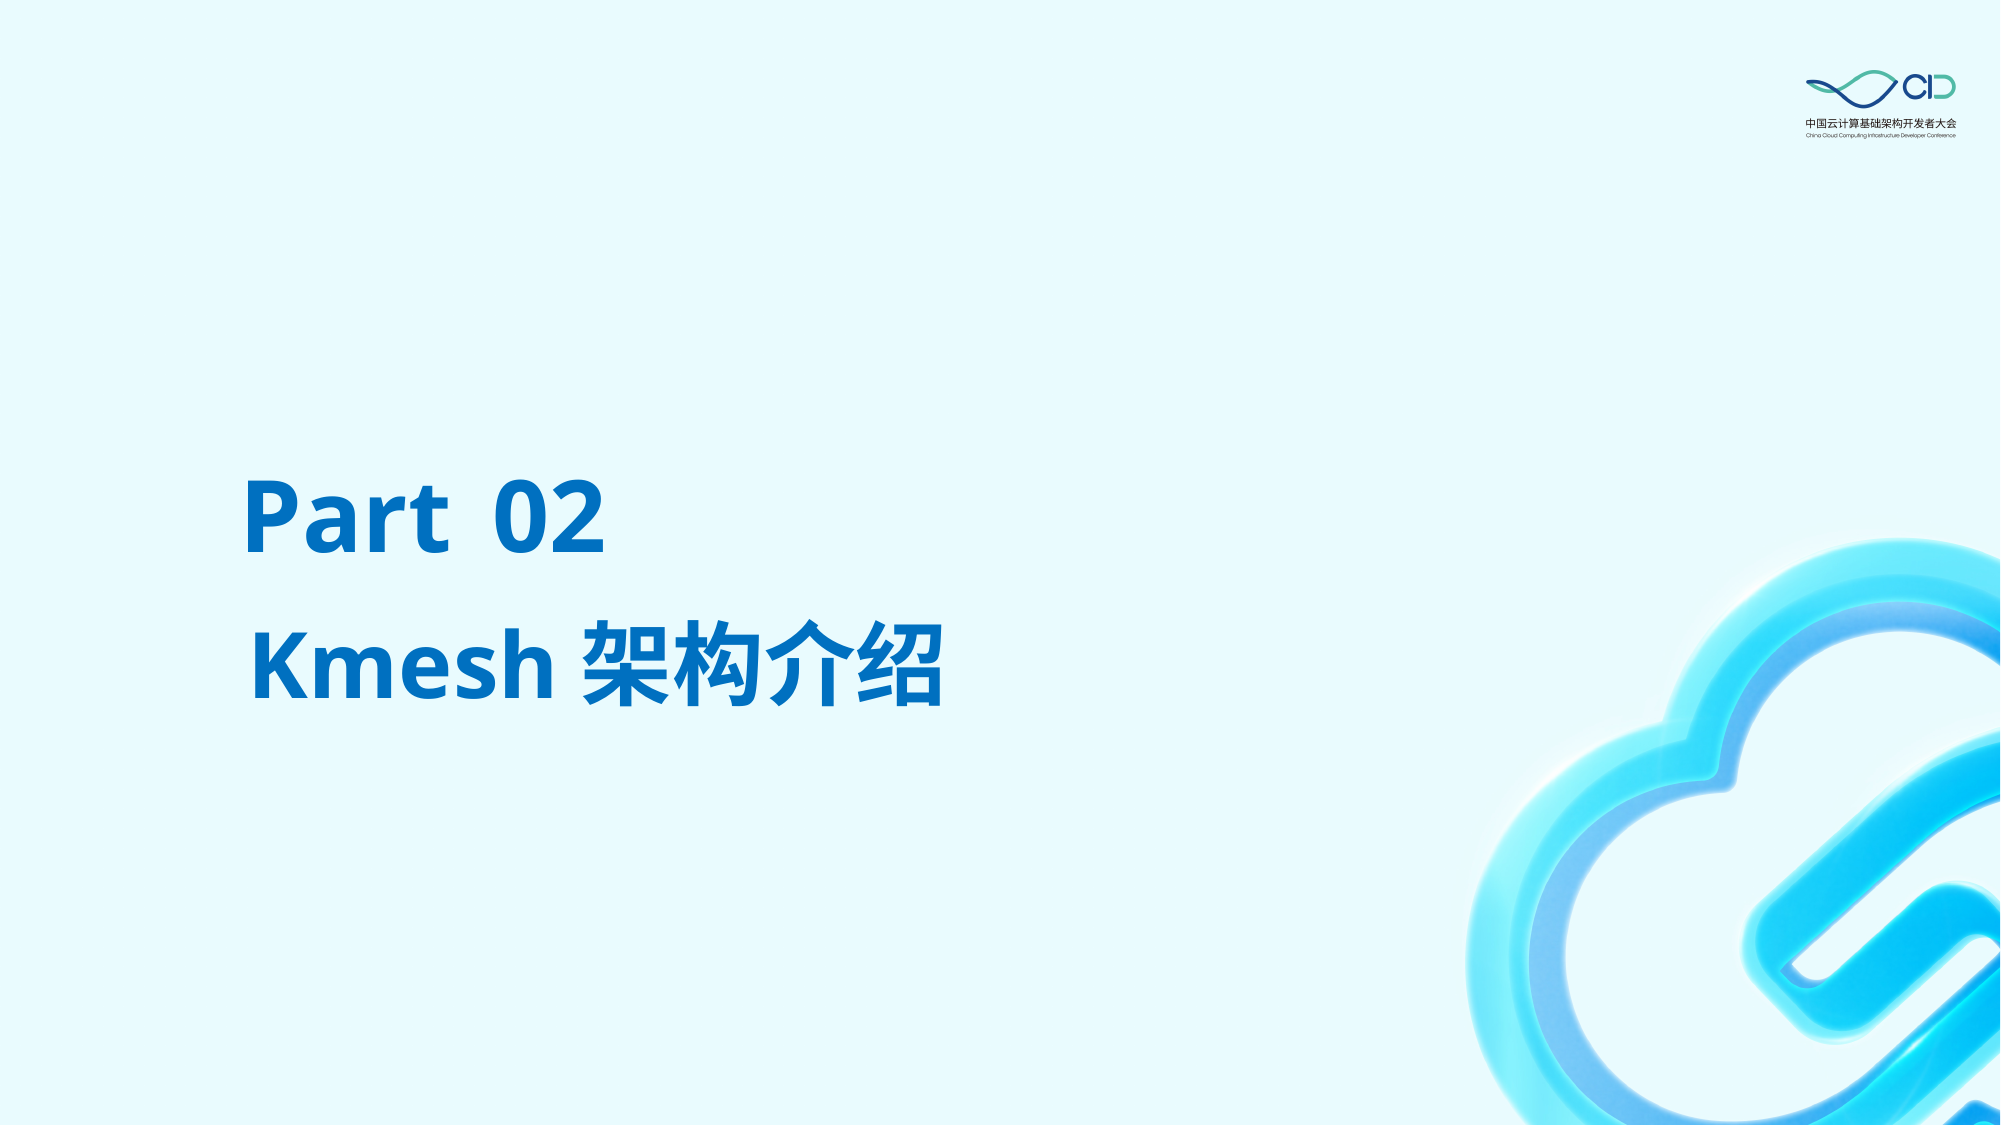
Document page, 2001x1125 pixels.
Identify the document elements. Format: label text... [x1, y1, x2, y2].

picture [0, 0, 2001, 1125]
text_box Part [225, 445, 467, 580]
text_box Kmesh架构介绍 [232, 562, 1542, 775]
text_box 02 [477, 445, 622, 562]
